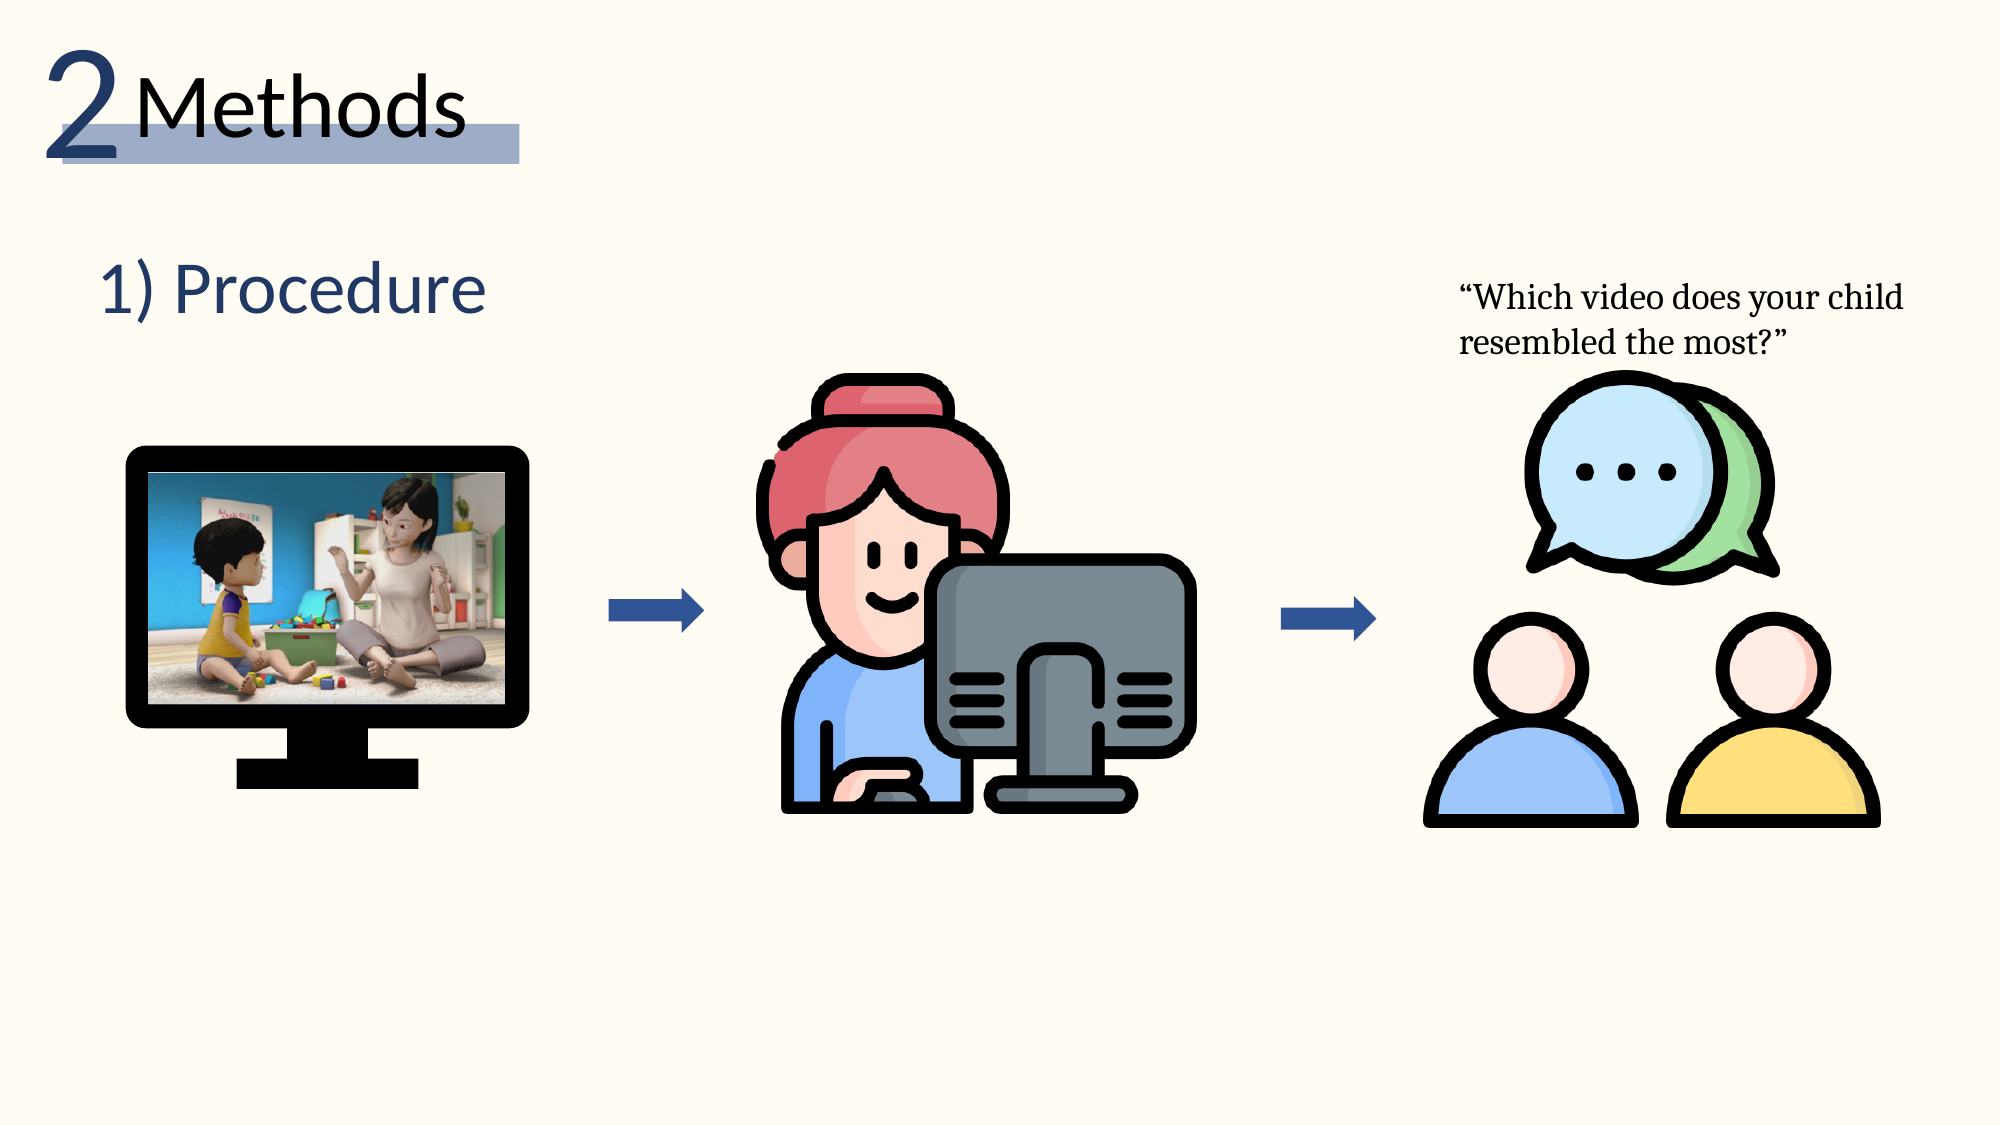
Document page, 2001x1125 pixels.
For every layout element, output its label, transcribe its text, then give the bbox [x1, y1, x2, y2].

title Methods [118, 40, 493, 176]
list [147, 472, 505, 705]
text_box 2 [24, 0, 139, 200]
text_box [125, 445, 530, 789]
picture [1423, 370, 1881, 828]
text_box [608, 587, 705, 633]
picture [756, 373, 1197, 814]
text_box [493, 123, 520, 165]
text_box 1) Procedure [81, 231, 571, 337]
text_box “Which video does your child resembled the most?” [1444, 264, 1922, 370]
text_box [1280, 596, 1377, 642]
